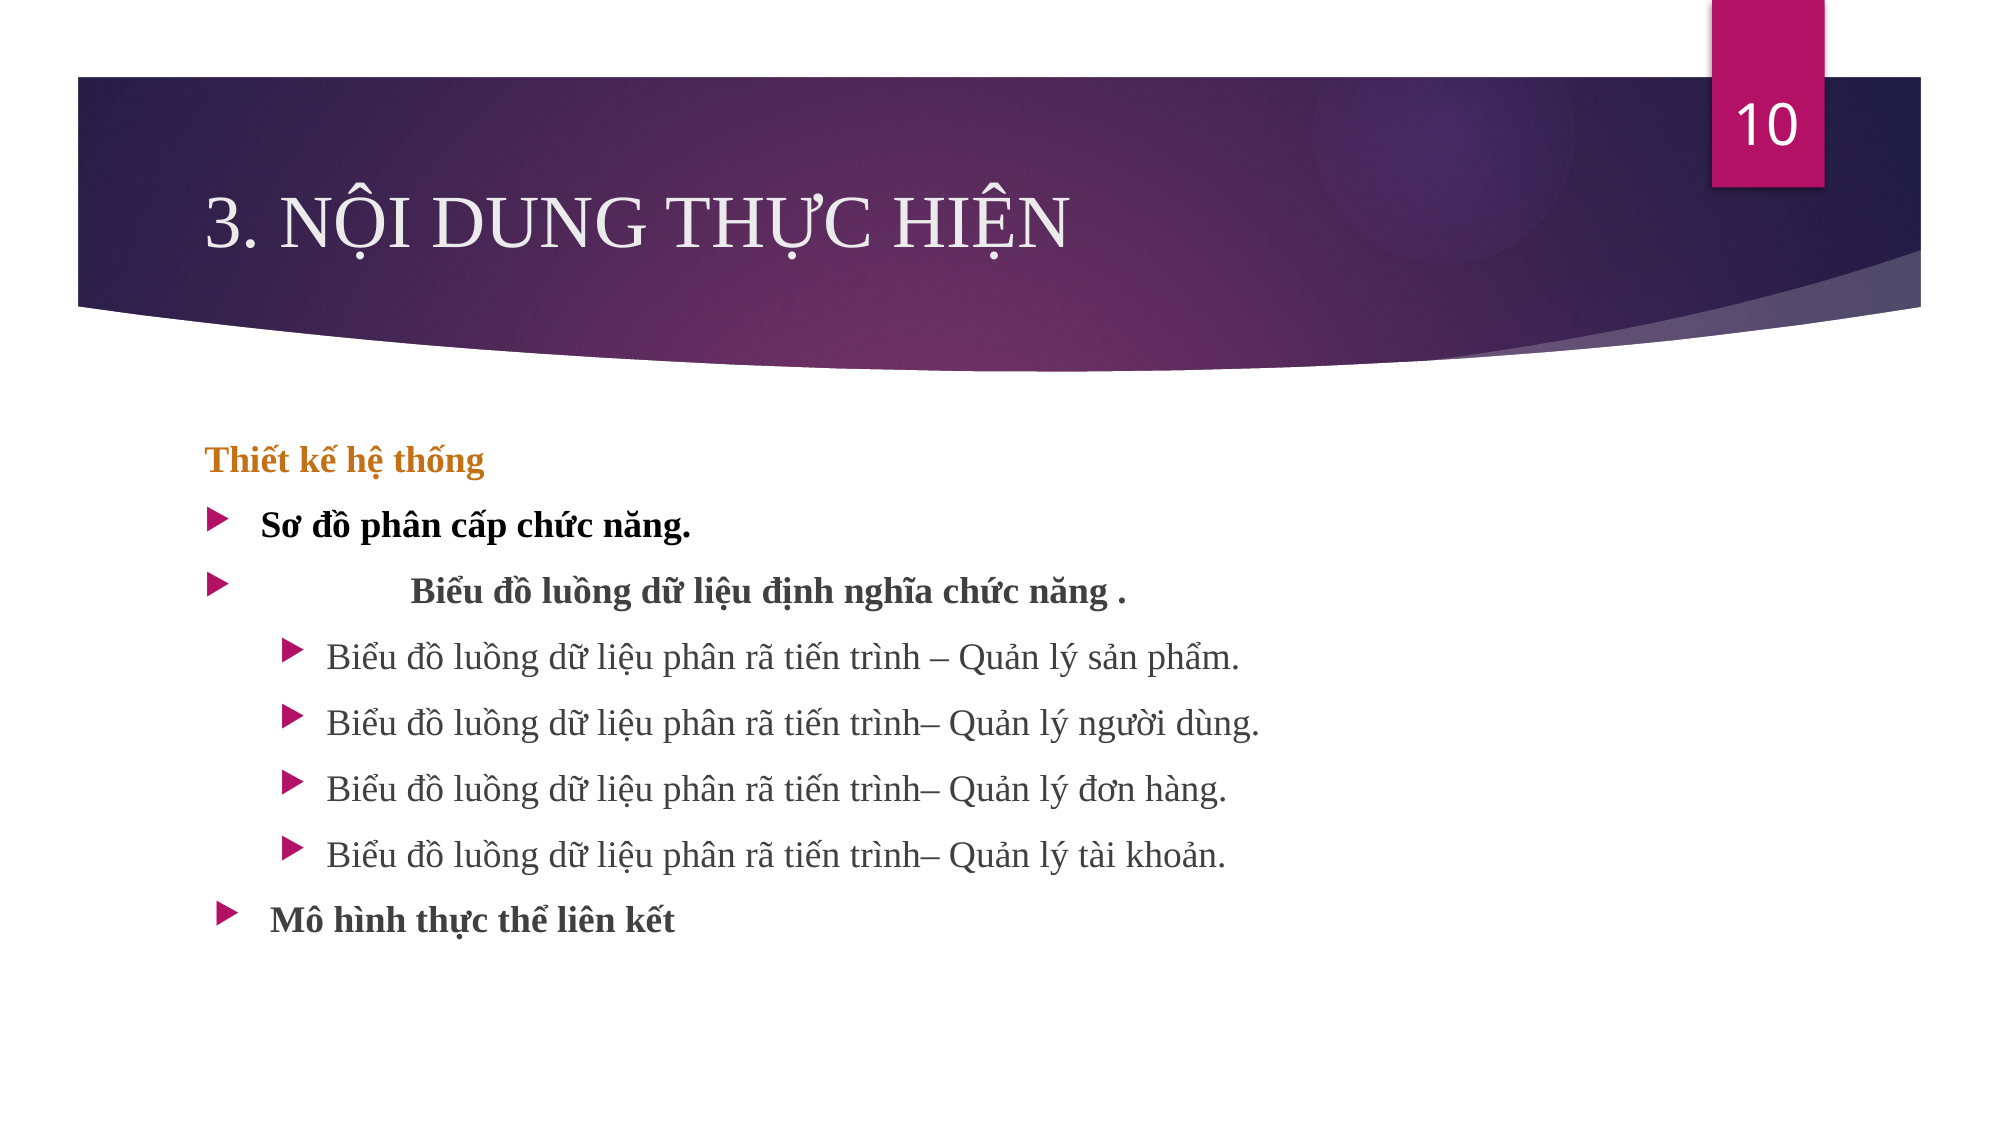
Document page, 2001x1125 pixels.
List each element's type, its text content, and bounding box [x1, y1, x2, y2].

list Thiết kế hệ thống Sơ đồ phân cấp chức năng. Biểu đồ luồng dữ liệu định nghĩa chức năng . Biểu đồ luồng dữ liệu phân rã tiến trình – Quản lý sản phẩm. Biểu đồ luồng dữ liệu phân rã tiến trình– Quản lý người dùng. Biểu đồ luồng dữ liệu phân rã tiến trình– Quản lý đơn hàng. Biểu đồ luồng dữ liệu phân rã tiến trình– Quản lý tài khoản. Mô hình thực thể liên kết [189, 427, 1849, 995]
slide_number 10 [1698, 48, 1836, 175]
title 3. NỘI DUNG THỰC HIỆN [189, 159, 1627, 276]
